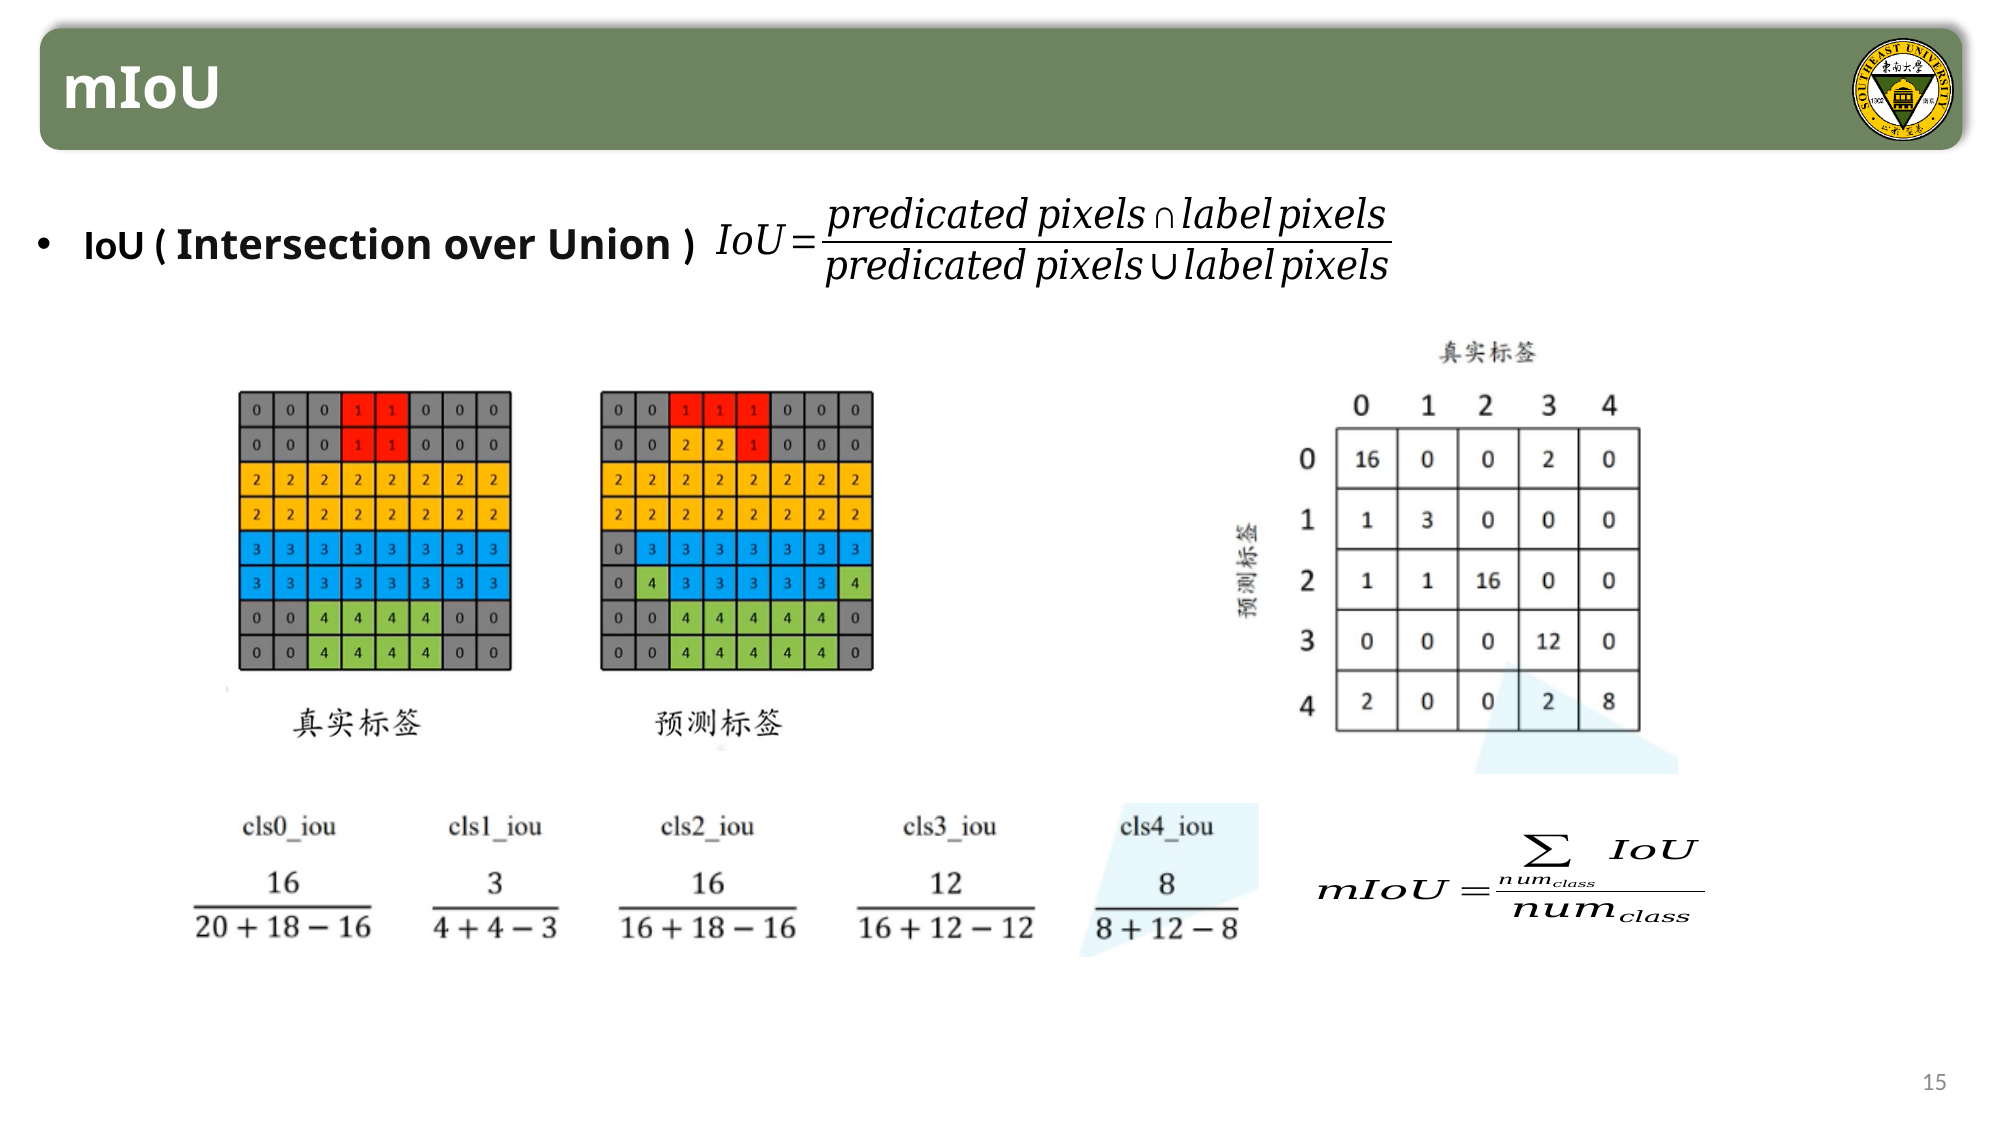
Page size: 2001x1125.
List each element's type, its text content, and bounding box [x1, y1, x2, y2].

list mIoU [47, 42, 1709, 136]
text_box IoU ( Intersection over Union ) [21, 210, 711, 321]
picture [1852, 38, 1954, 141]
picture [170, 803, 1259, 957]
picture [226, 374, 888, 751]
slide_number 15 [1843, 1051, 1963, 1111]
picture [1197, 308, 1678, 774]
